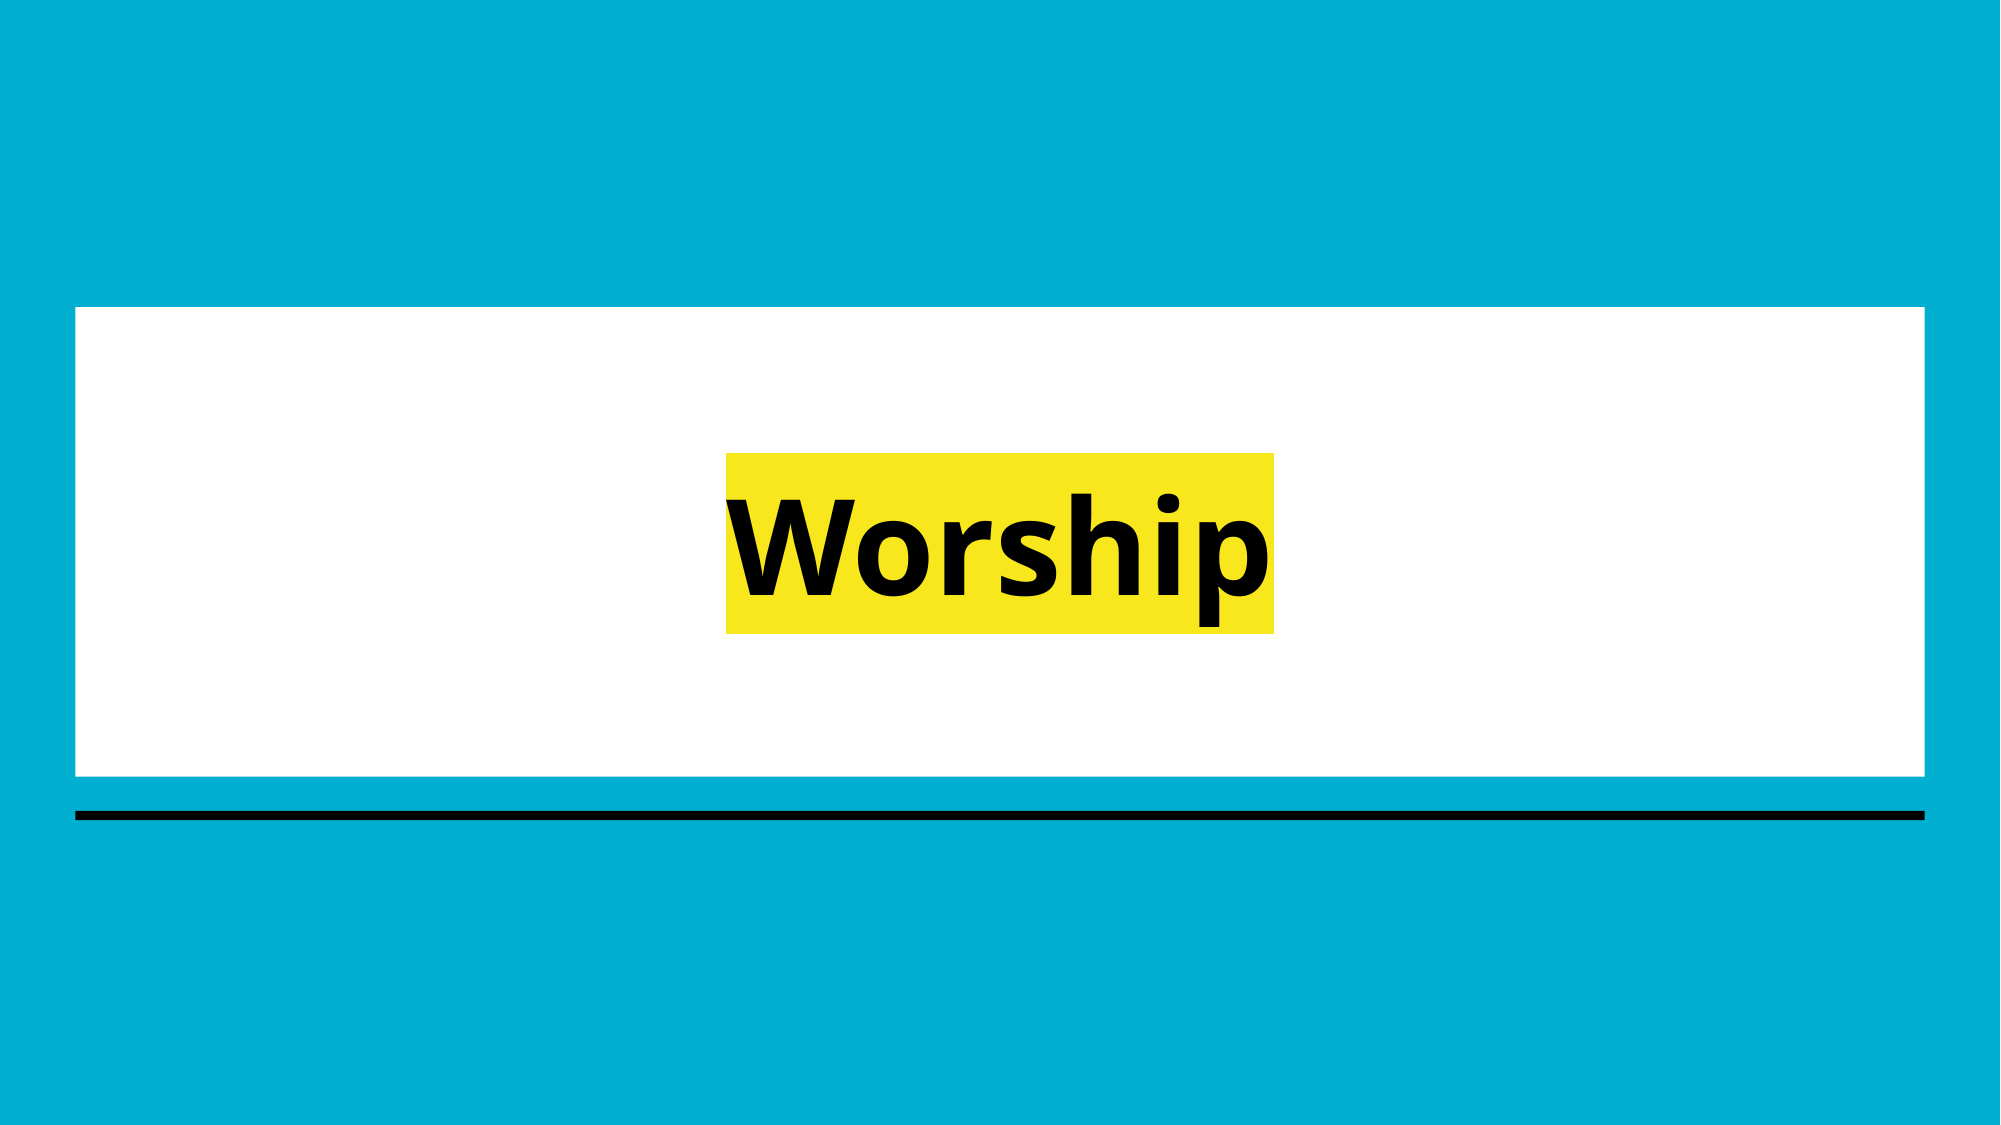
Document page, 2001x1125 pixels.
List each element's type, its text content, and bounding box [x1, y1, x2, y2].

title Worship [75, 307, 1925, 777]
